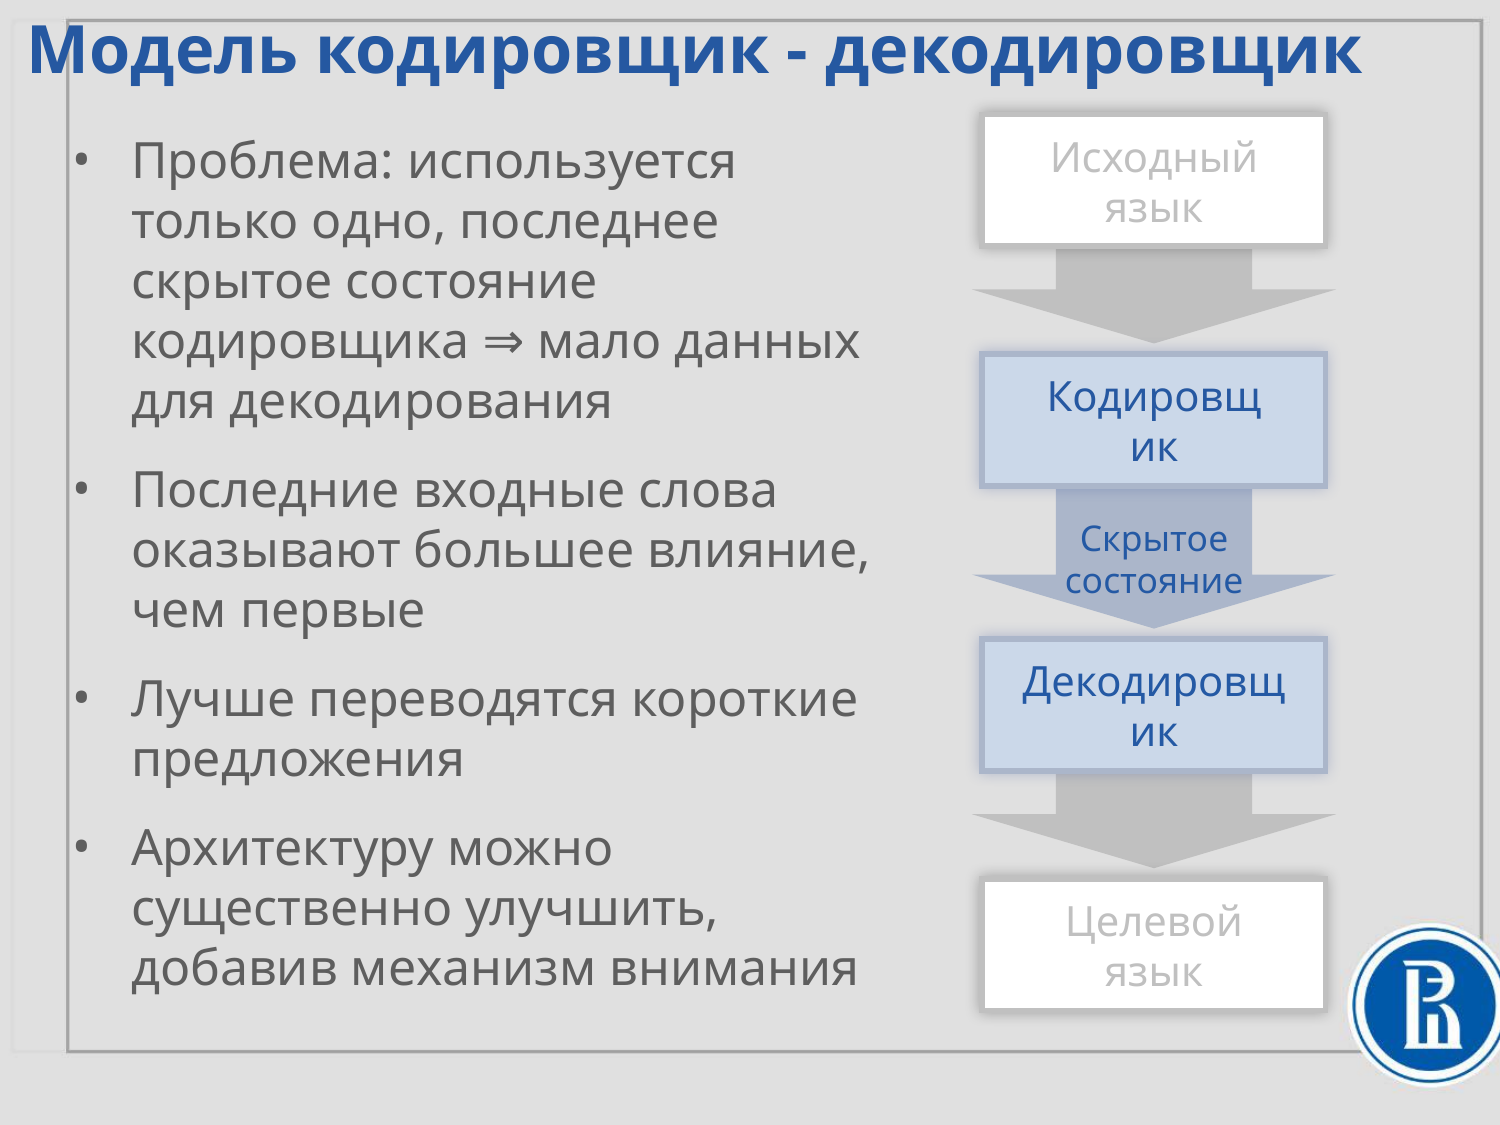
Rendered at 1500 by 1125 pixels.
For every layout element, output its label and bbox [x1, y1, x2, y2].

text_box [971, 774, 1337, 869]
text_box [981, 638, 1326, 772]
text_box [981, 353, 1326, 487]
text_box [68, 124, 908, 1000]
text_box [982, 878, 1326, 1011]
text_box [971, 489, 1337, 629]
text_box [0, 0, 1500, 98]
picture [0, 98, 1500, 1125]
text_box [981, 114, 1326, 247]
text_box [971, 249, 1337, 344]
